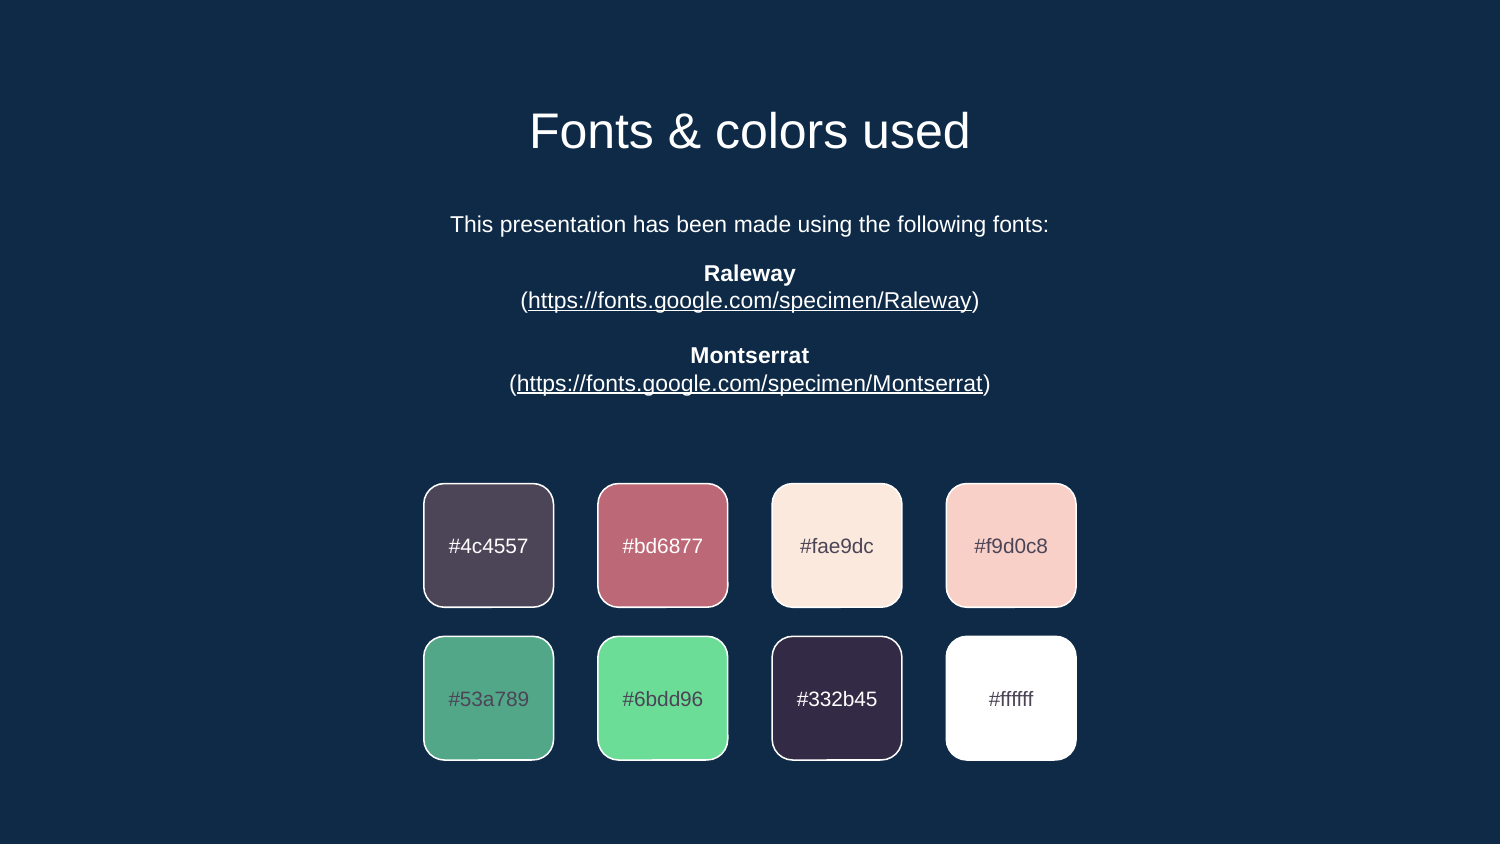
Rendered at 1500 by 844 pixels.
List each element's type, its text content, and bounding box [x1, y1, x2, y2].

text_box [946, 636, 1077, 662]
text_box [772, 735, 902, 761]
text_box #ffffff [946, 662, 1077, 735]
text_box [597, 483, 728, 509]
title Fonts & colors used [117, 83, 1383, 163]
text_box [597, 582, 728, 608]
text_box [772, 636, 902, 662]
text_box [597, 636, 728, 662]
text_box This presentation has been made using the following fonts: Raleway (https://fonts.google.com/specimen/Raleway) Montserrat (https://fonts.google.com/specimen/Montserrat) [117, 194, 1383, 429]
text_box [946, 735, 1077, 761]
text_box [423, 636, 554, 662]
text_box #6bdd96 [597, 662, 728, 735]
text_box #4c4557 [423, 509, 554, 582]
text_box [423, 483, 554, 509]
text_box [423, 735, 554, 761]
text_box [772, 582, 902, 608]
text_box [946, 582, 1077, 608]
text_box #fae9dc [772, 509, 902, 582]
text_box [772, 483, 902, 509]
text_box #f9d0c8 [946, 509, 1077, 582]
text_box [597, 735, 728, 761]
text_box [423, 582, 554, 608]
text_box #332b45 [772, 662, 902, 735]
text_box #53a789 [423, 662, 554, 735]
text_box #bd6877 [597, 509, 728, 582]
text_box [946, 483, 1077, 509]
